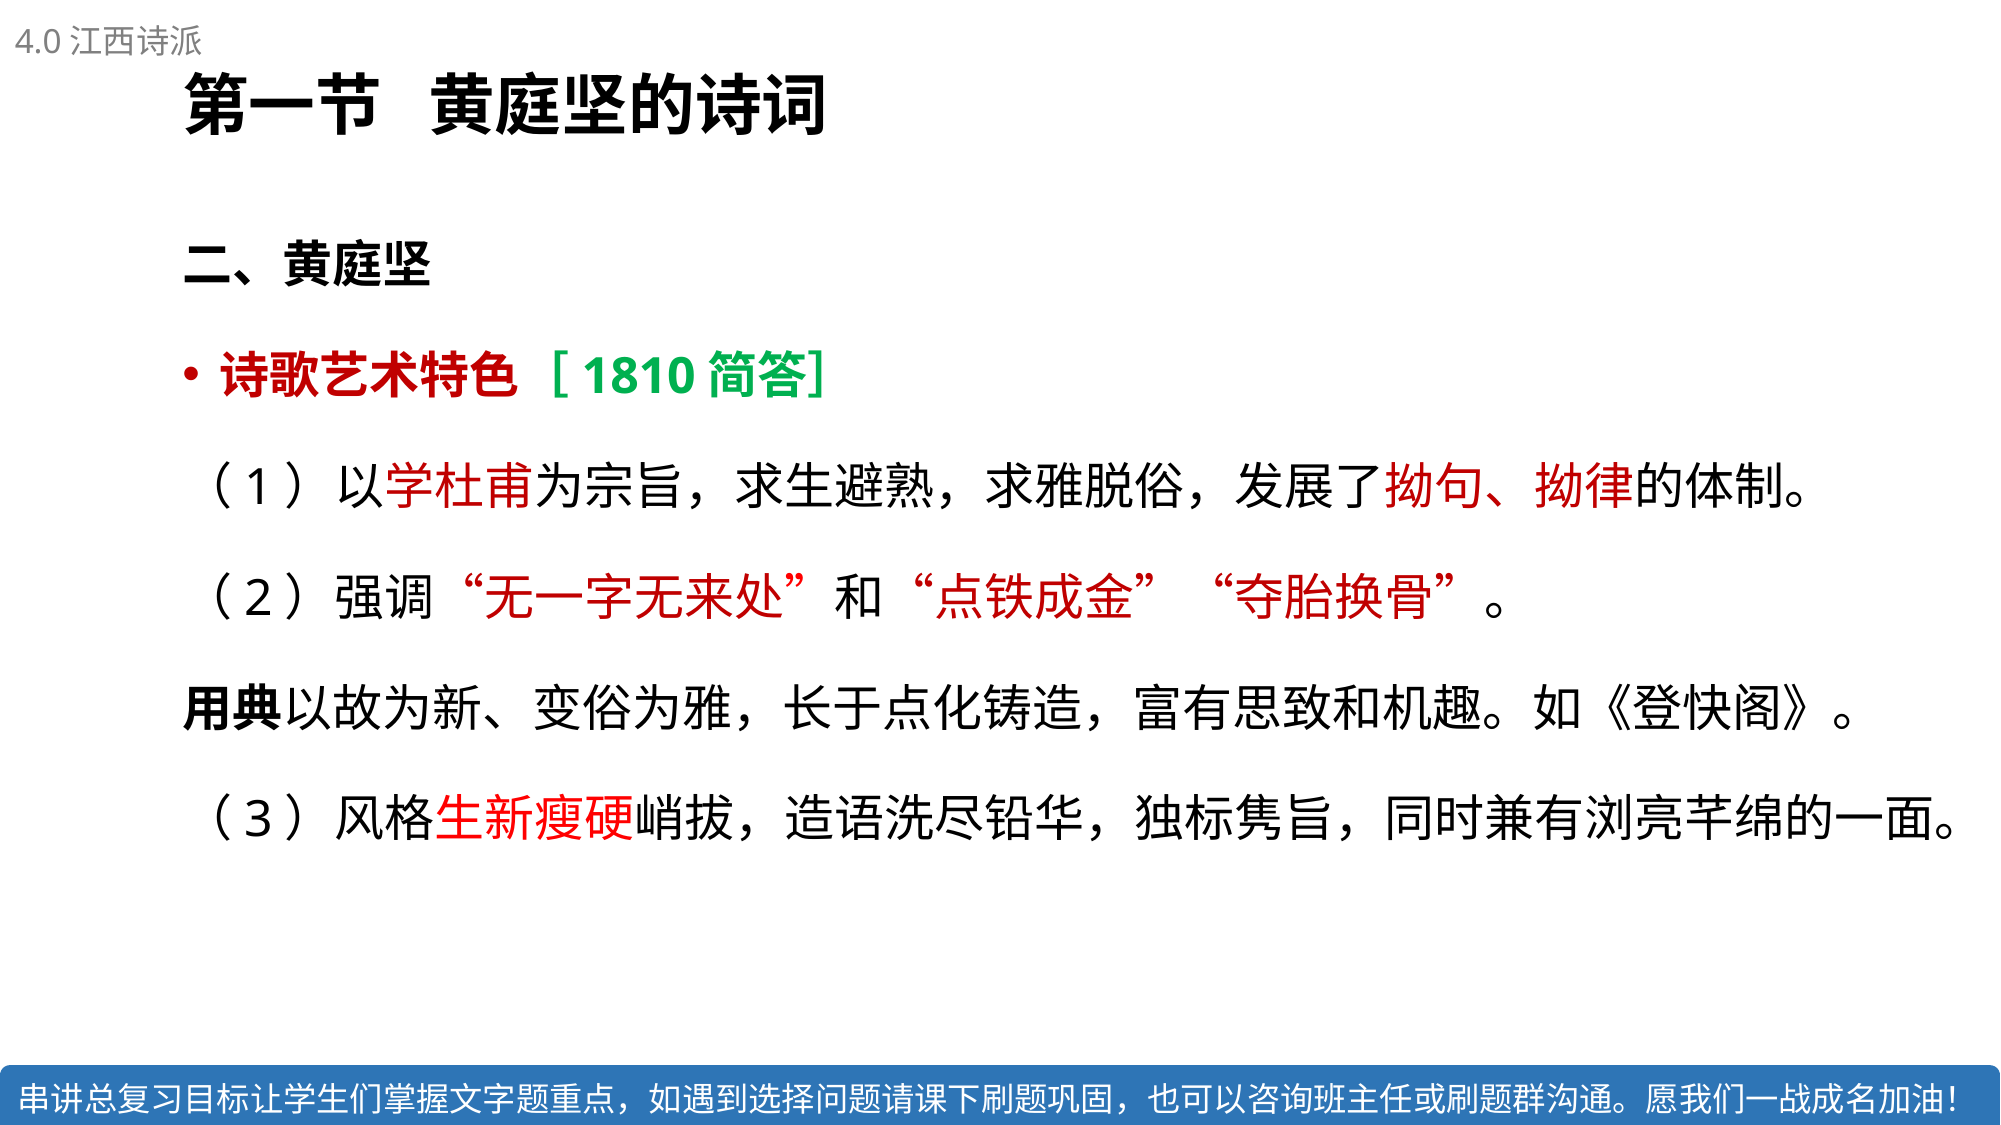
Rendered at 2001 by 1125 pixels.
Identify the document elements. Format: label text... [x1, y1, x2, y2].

list 二、黄庭坚 诗歌艺术特色［1810简答］ （1）以学杜甫为宗旨，求生避熟，求雅脱俗，发展了拗句、拗律的体制。 （2）强调“无一字无来处”和“点铁成金”“夺胎换骨”。 用典以故为新、变俗为雅，长于点化铸造，富有思致和机趣。如《登快阁》。 （3）风格生新瘦硬峭拔，造语洗尽铅华，独标隽旨，同时兼有浏亮芊绵的一面。 [167, 195, 2000, 967]
title 第一节 黄庭坚的诗词 [167, 64, 1893, 196]
text_box 4.0江西诗派 [0, 13, 707, 68]
